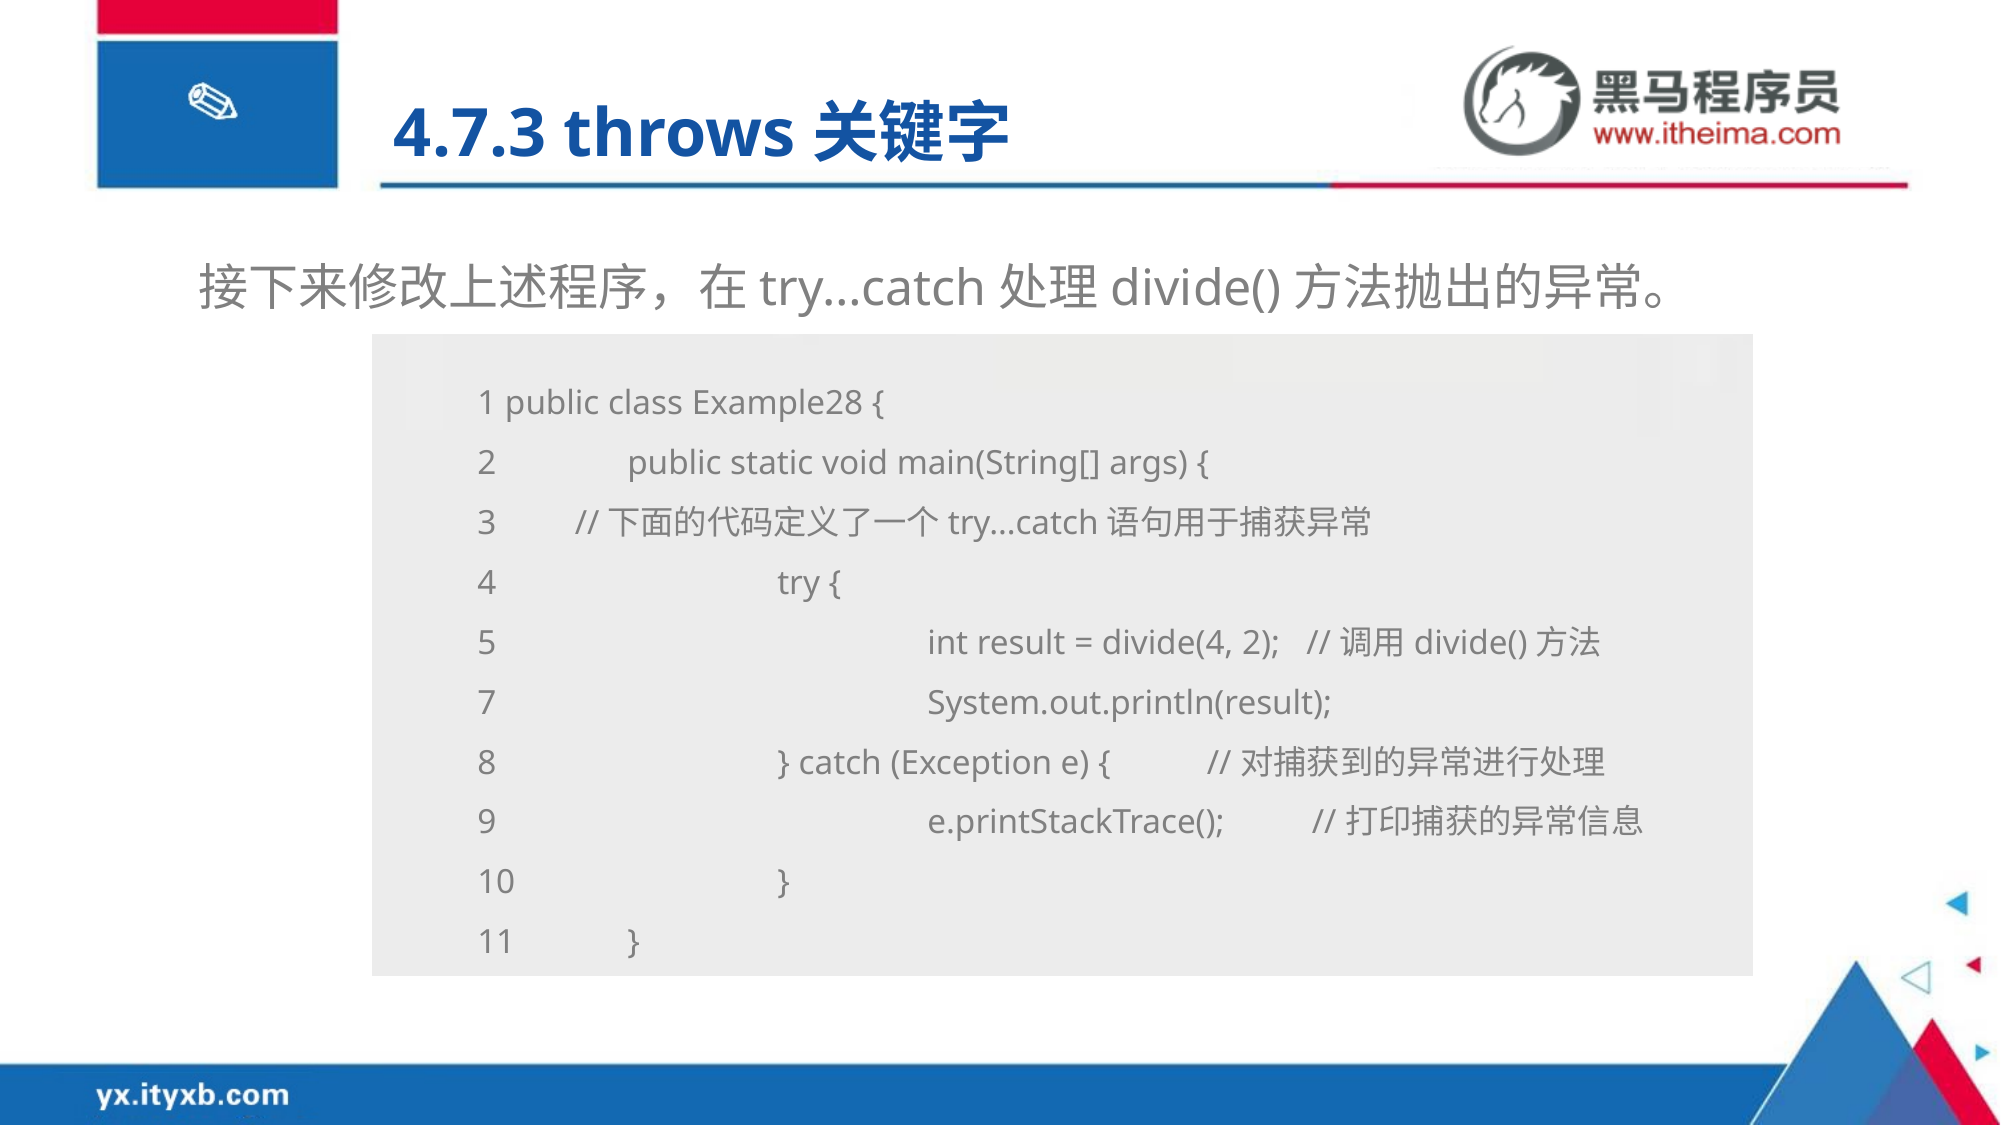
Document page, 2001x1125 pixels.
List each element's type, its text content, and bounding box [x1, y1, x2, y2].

text_box 4.7.3 throws关键字 [379, 82, 1594, 177]
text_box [372, 334, 1753, 976]
text_box 接下来修改上述程序，在try…catch处理divide()方法抛出的异常。 [183, 218, 1874, 349]
picture [0, 0, 2001, 1125]
